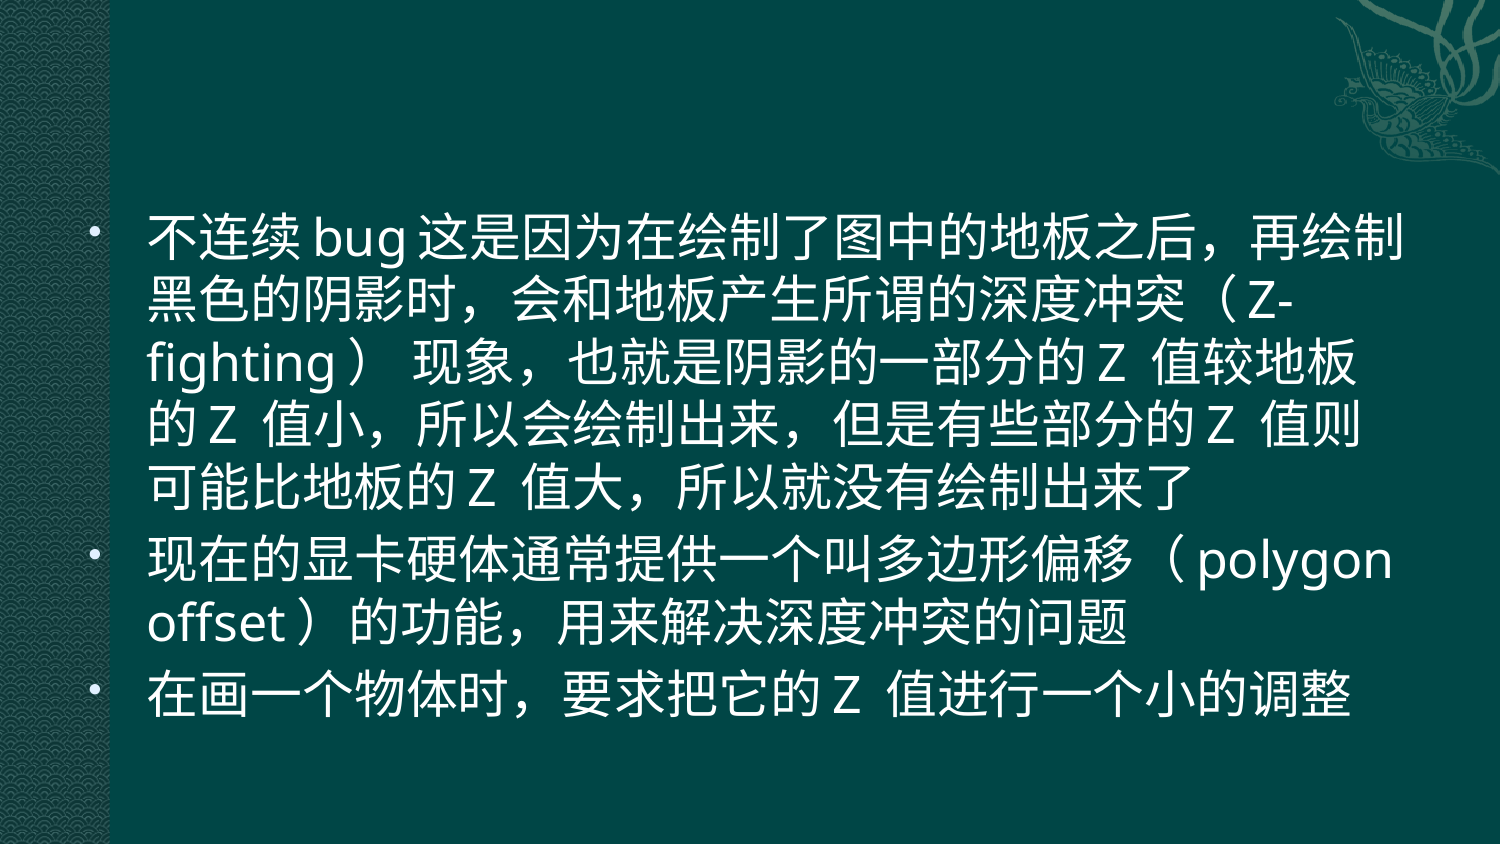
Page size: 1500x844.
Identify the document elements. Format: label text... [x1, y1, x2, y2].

list 不连续bug这是因为在绘制了图中的地板之后，再绘制黑色的阴影时，会和地板产生所谓的深度冲突（Z-fighting） 现象，也就是阴影的一部分的Z 值较地板的Z 值小，所以会绘制出来，但是有些部分的Z 值则可能比地板的Z 值大，所以就没有绘制出来了 现在的显卡硬体通常提供一个叫多边形偏移（polygon offset）的功能，用来解决深度冲突的问题 在画一个物体时，要求把它的Z 值进行一个小的调整 [75, 196, 1425, 754]
picture [0, 0, 110, 844]
